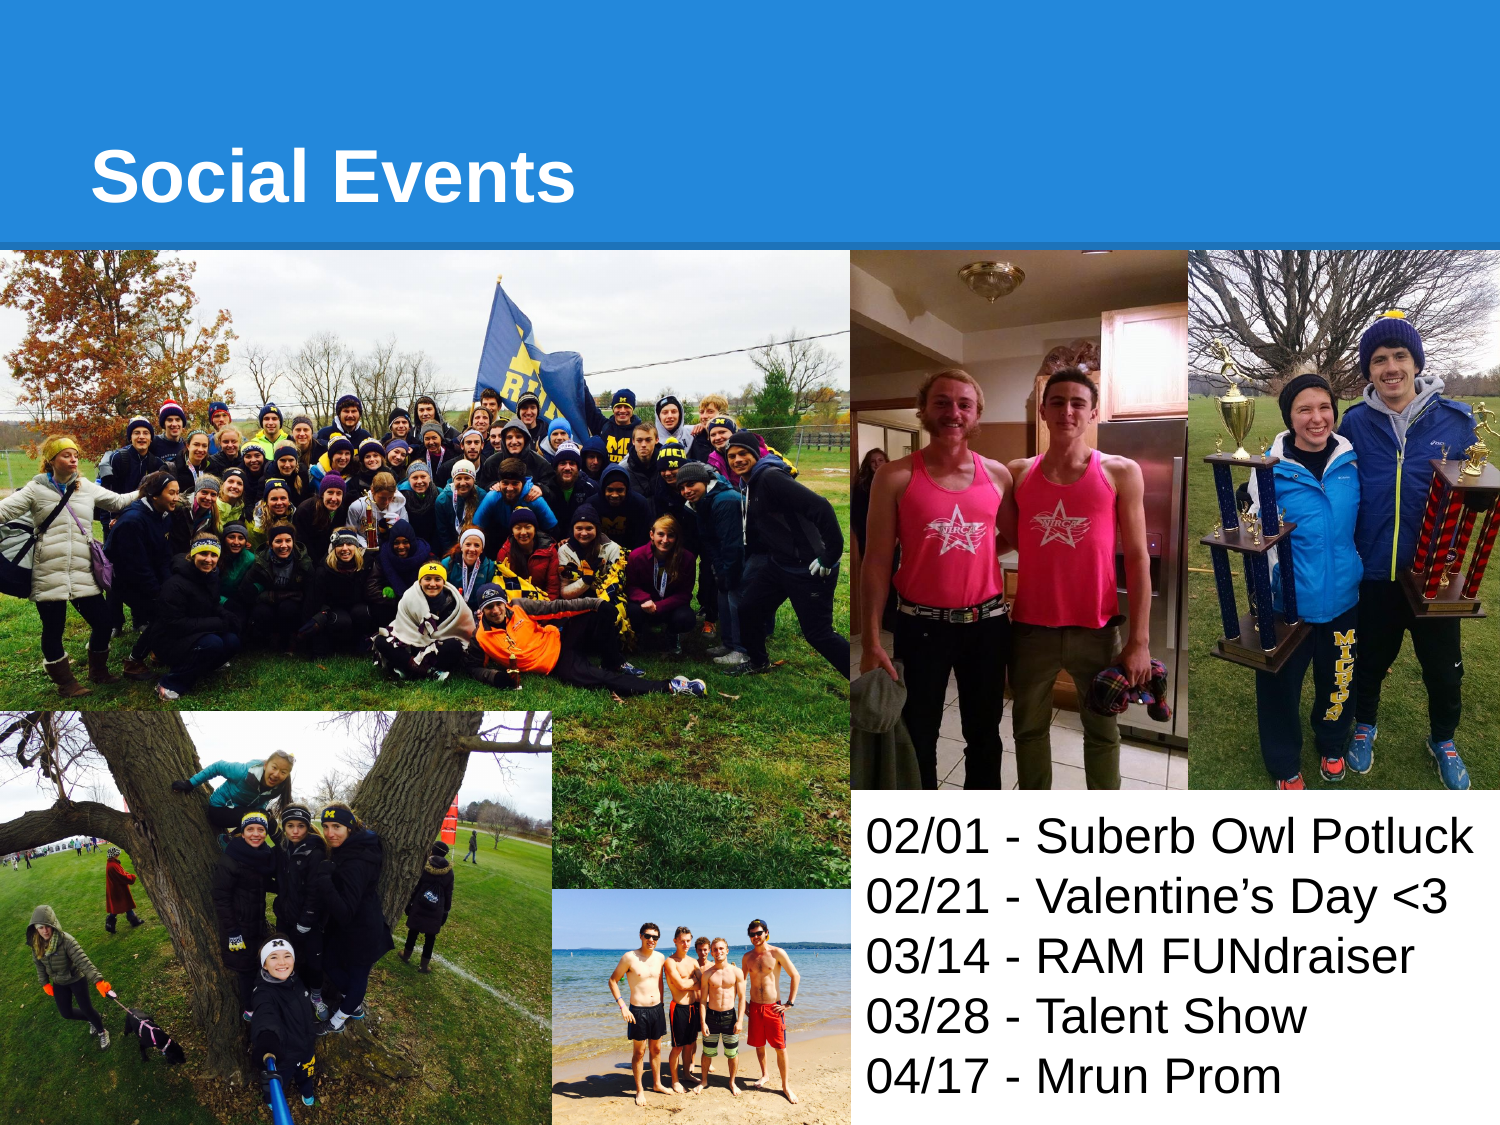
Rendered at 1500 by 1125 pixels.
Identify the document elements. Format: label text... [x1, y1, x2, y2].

text_box 02/01 - Suberb Owl Potluck 02/21 - Valentine’s Day <3 03/14 - RAM FUNdraiser 03/28 - Talent Show 04/17 - Mrun Prom [855, 797, 1500, 1118]
title Social Events [75, 14, 1425, 233]
picture [0, 250, 1500, 1125]
